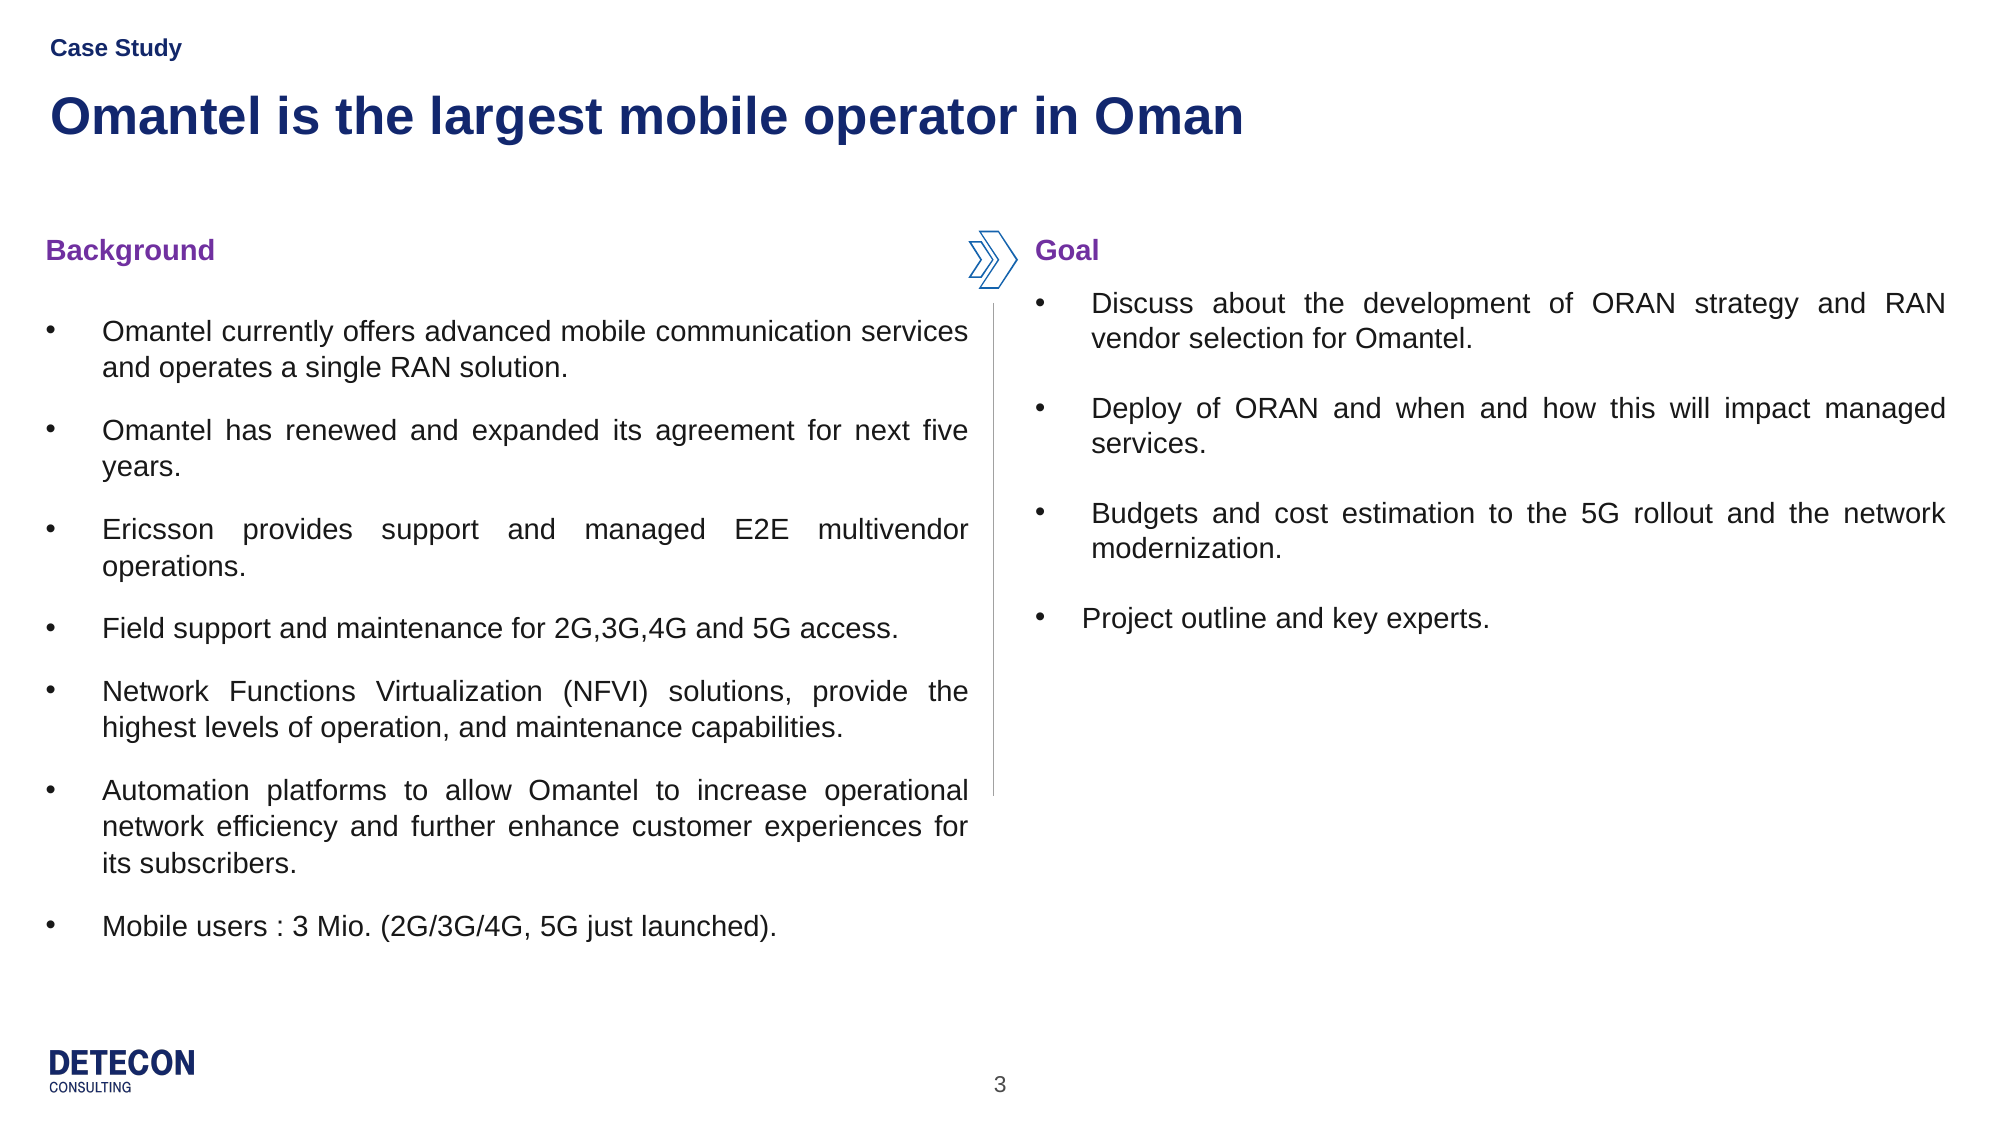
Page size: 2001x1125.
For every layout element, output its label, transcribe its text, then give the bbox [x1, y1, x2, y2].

list Goal Discuss about the development of ORAN strategy and RAN vendor selection for Omantel. Deploy of ORAN and when and how this will impact managed services. Budgets and cost estimation to the 5G rollout and the network modernization. Project outline and key experts. [1034, 230, 1948, 869]
title Omantel is the largest mobile operator in Oman [50, 88, 1950, 147]
picture [49, 1048, 194, 1093]
list Case Study [50, 30, 1952, 60]
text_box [968, 230, 1019, 797]
list Background Omantel currently offers advanced mobile communication services and operates a single RAN solution. Omantel has renewed and expanded its agreement for next five years. Ericsson provides support and managed E2E multivendor operations. Field support and maintenance for 2G,3G,4G and 5G access. Network Functions Virtualization (NFVI) solutions, provide the highest levels of operation, and maintenance capabilities. Automation platforms to allow Omantel to increase operational network efficiency and further enhance customer experiences for its subscribers. Mobile users : 3 Mio. (2G/3G/4G, 5G just launched). [45, 230, 970, 942]
